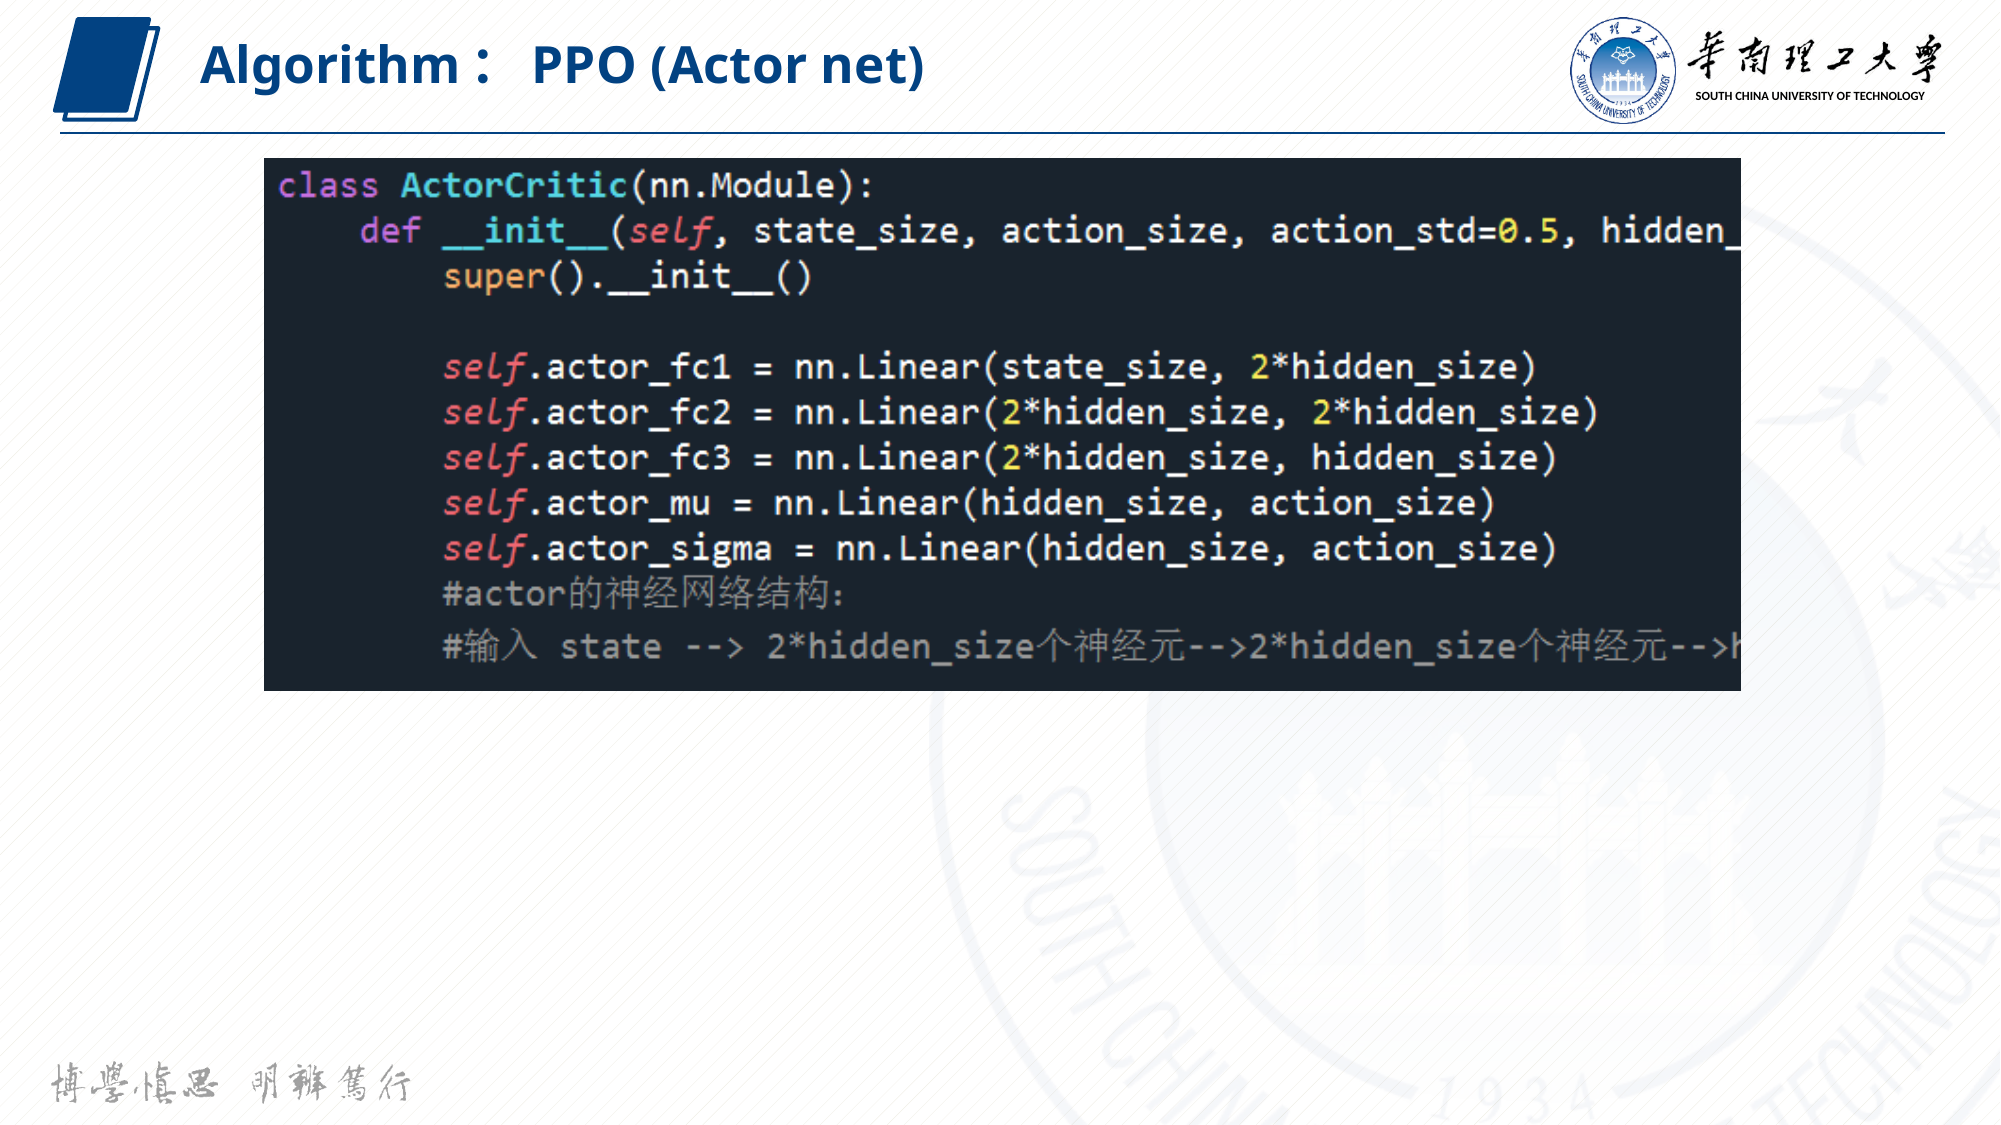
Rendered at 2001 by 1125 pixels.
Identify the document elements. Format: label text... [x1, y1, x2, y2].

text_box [1570, 17, 1954, 124]
picture [31, 1055, 429, 1110]
text_box Algorithm：PPO (Actor net) [184, 31, 1012, 132]
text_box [54, 18, 159, 120]
picture [264, 158, 2000, 1125]
